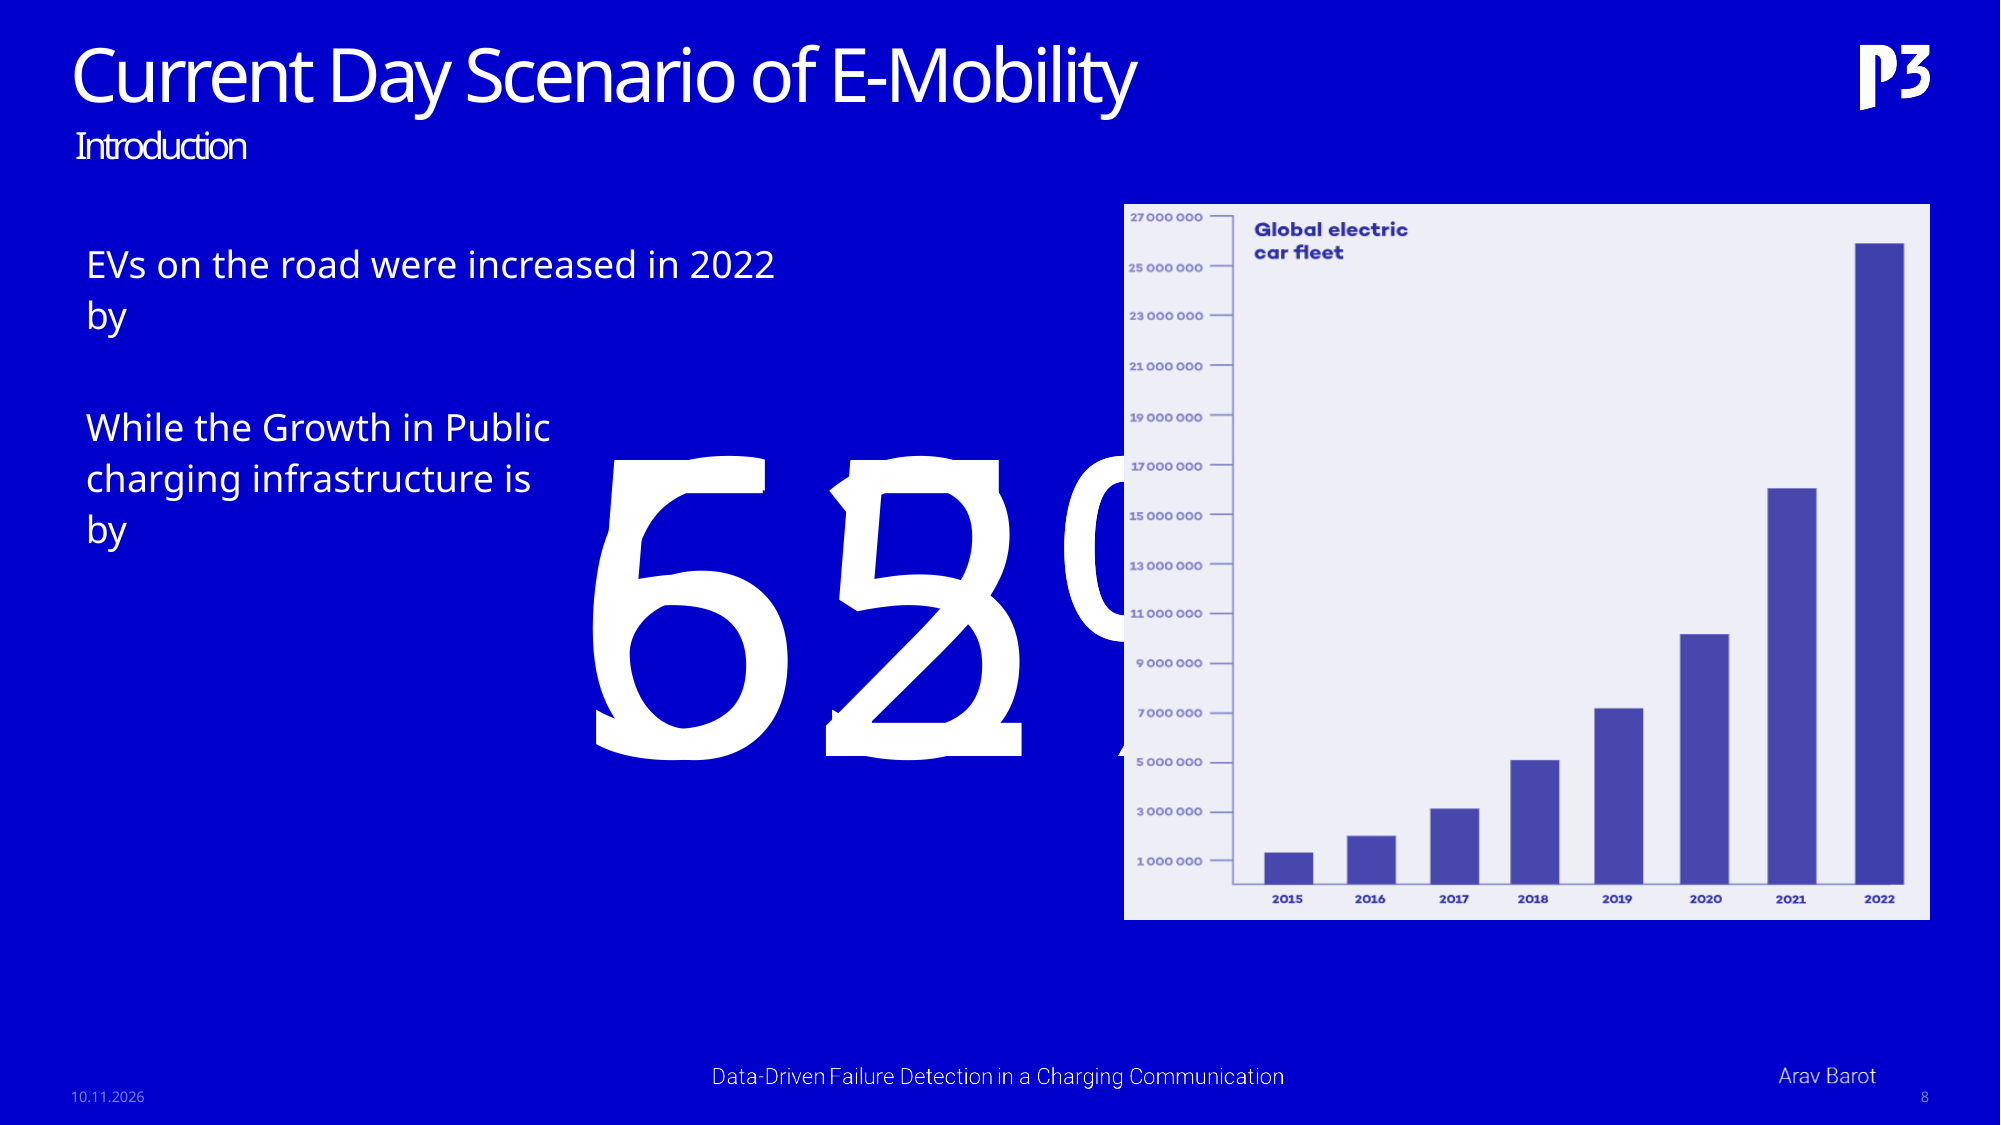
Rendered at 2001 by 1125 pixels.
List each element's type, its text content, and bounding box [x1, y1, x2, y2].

text_box Current Day Scenario of E-Mobility [70, 37, 1600, 119]
picture [1124, 204, 1930, 920]
table_header 55% [555, 306, 1124, 819]
picture [1860, 44, 1930, 111]
slide_number 8 [1855, 1087, 1930, 1108]
table_header EVs on the road were increased in 2022 by [71, 231, 800, 336]
text_box Introduction [0, 131, 421, 168]
picture [698, 1056, 1302, 1104]
picture [1765, 1056, 1893, 1102]
table_header While the Growth in Public charging infrastructure is by [71, 394, 555, 545]
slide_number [70, 1087, 179, 1108]
